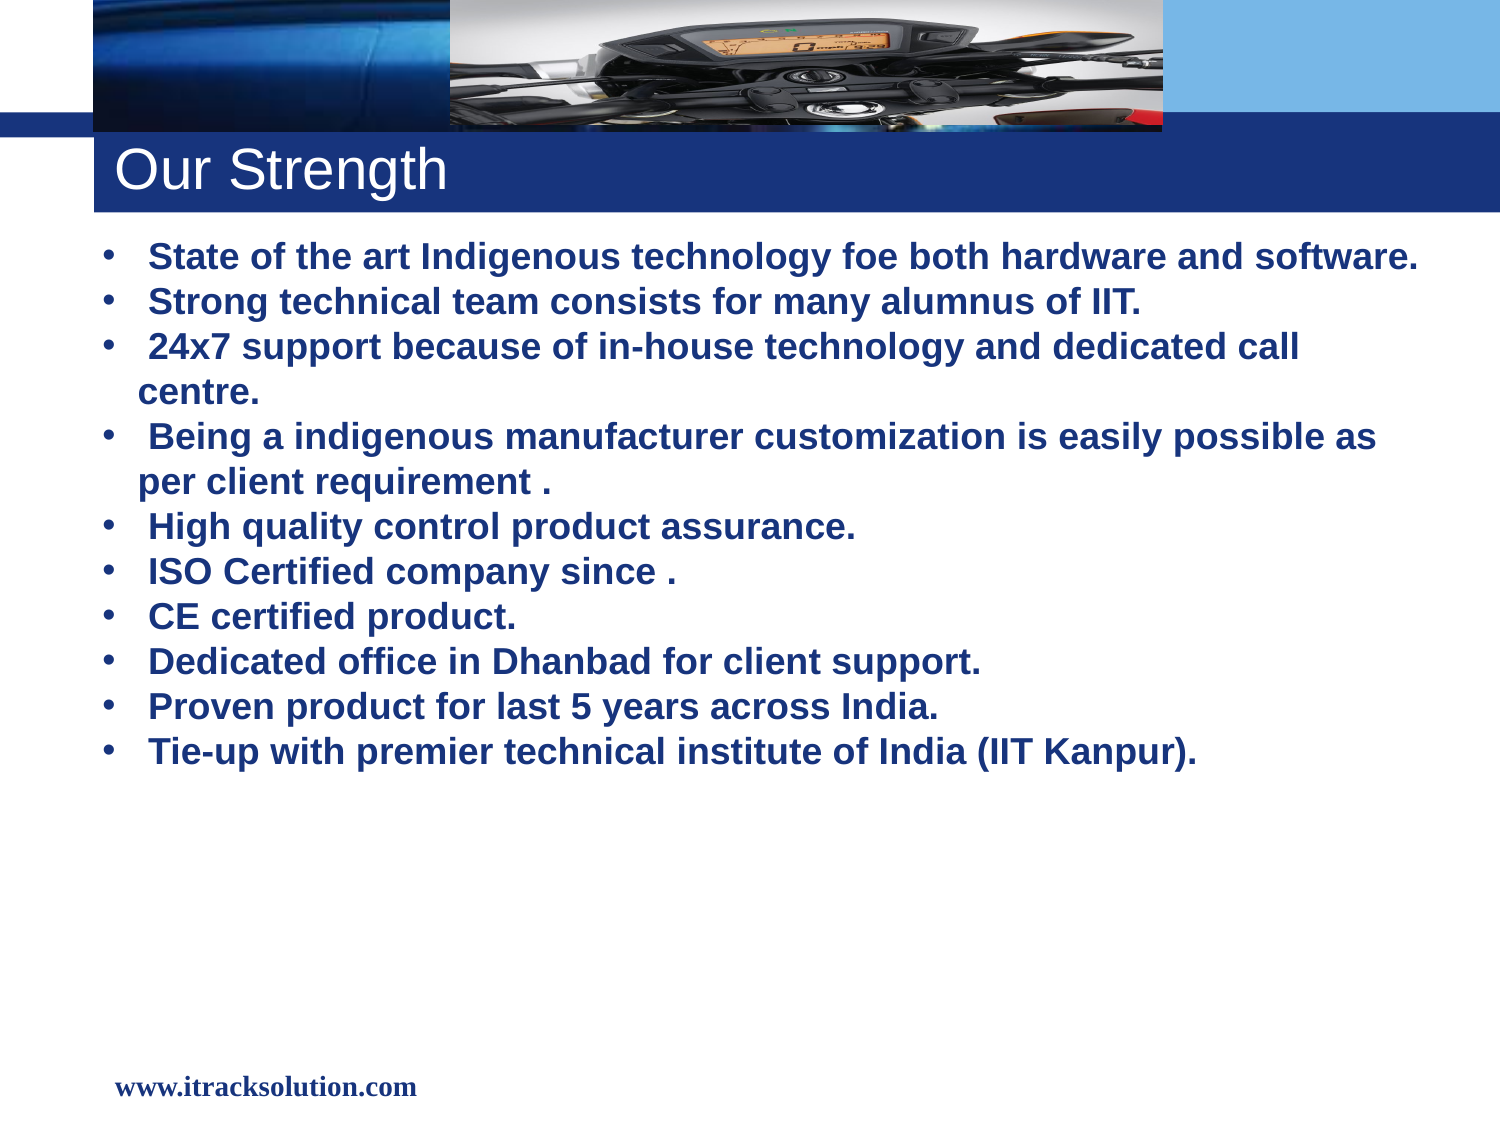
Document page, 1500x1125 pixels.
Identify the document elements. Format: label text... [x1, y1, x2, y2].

title Our Strength [99, 119, 1413, 213]
text_box State of the art Indigenous technology foe both hardware and software. Strong technical team consists for many alumnus of IIT. 24x7 support because of in-house technology and dedicated call centre. Being a indigenous manufacturer customization is easily possible as per client requirement . High quality control product assurance. ISO Certified company since . CE certified product. Dedicated office in Dhanbad for client support. Proven product for last 5 years across India. Tie-up with premier technical institute of India (IIT Kanpur). [87, 224, 1438, 825]
slide_number www.itracksolution.com [99, 1059, 451, 1111]
picture [93, 0, 1163, 132]
